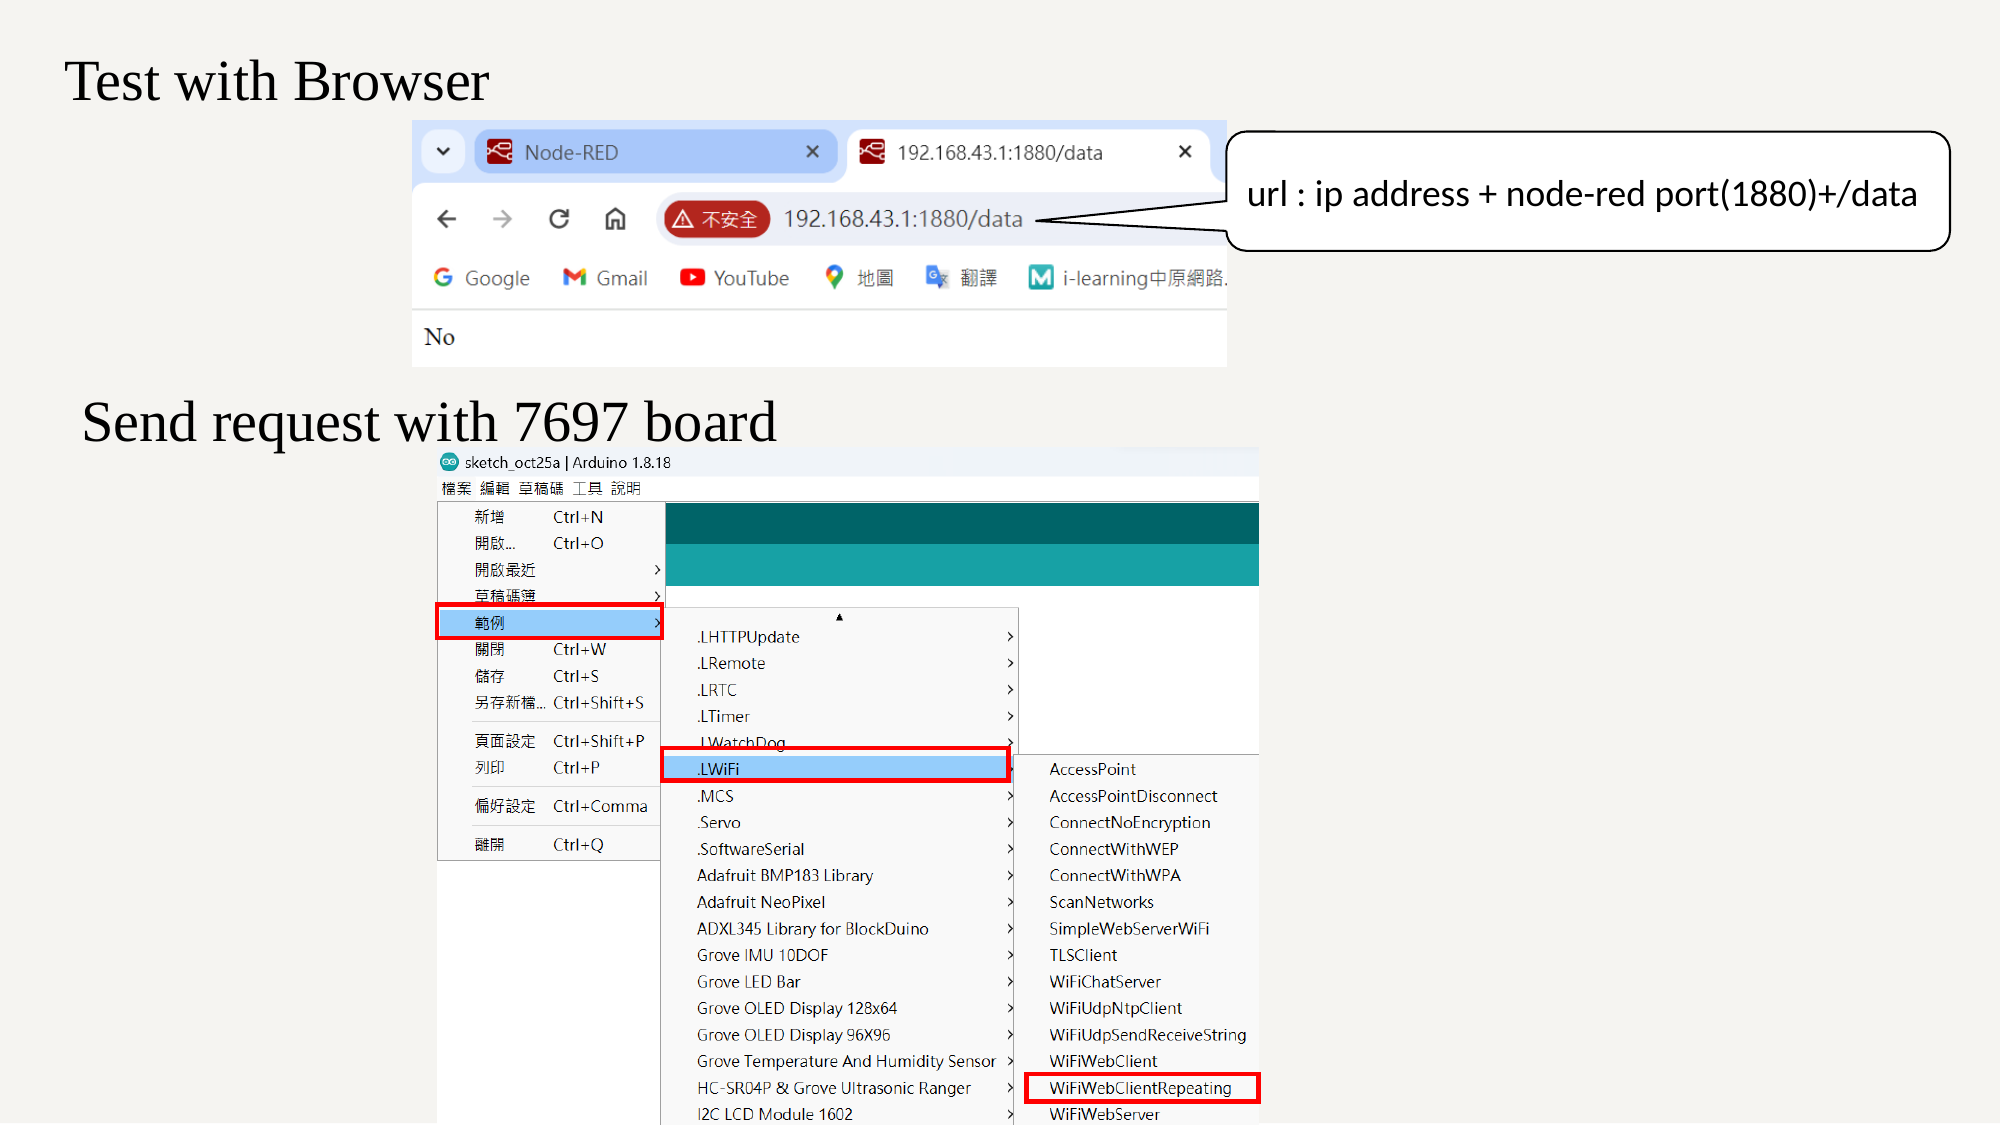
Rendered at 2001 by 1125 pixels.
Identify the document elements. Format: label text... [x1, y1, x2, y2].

text_box [0, 0, 2000, 1124]
picture [436, 447, 1259, 1125]
text_box Send request with 7697 board [66, 376, 808, 461]
text_box Test with Browser [49, 34, 506, 120]
text_box url : ip address + node-red port(1880)+/data [1227, 130, 1952, 252]
picture [412, 120, 1227, 367]
